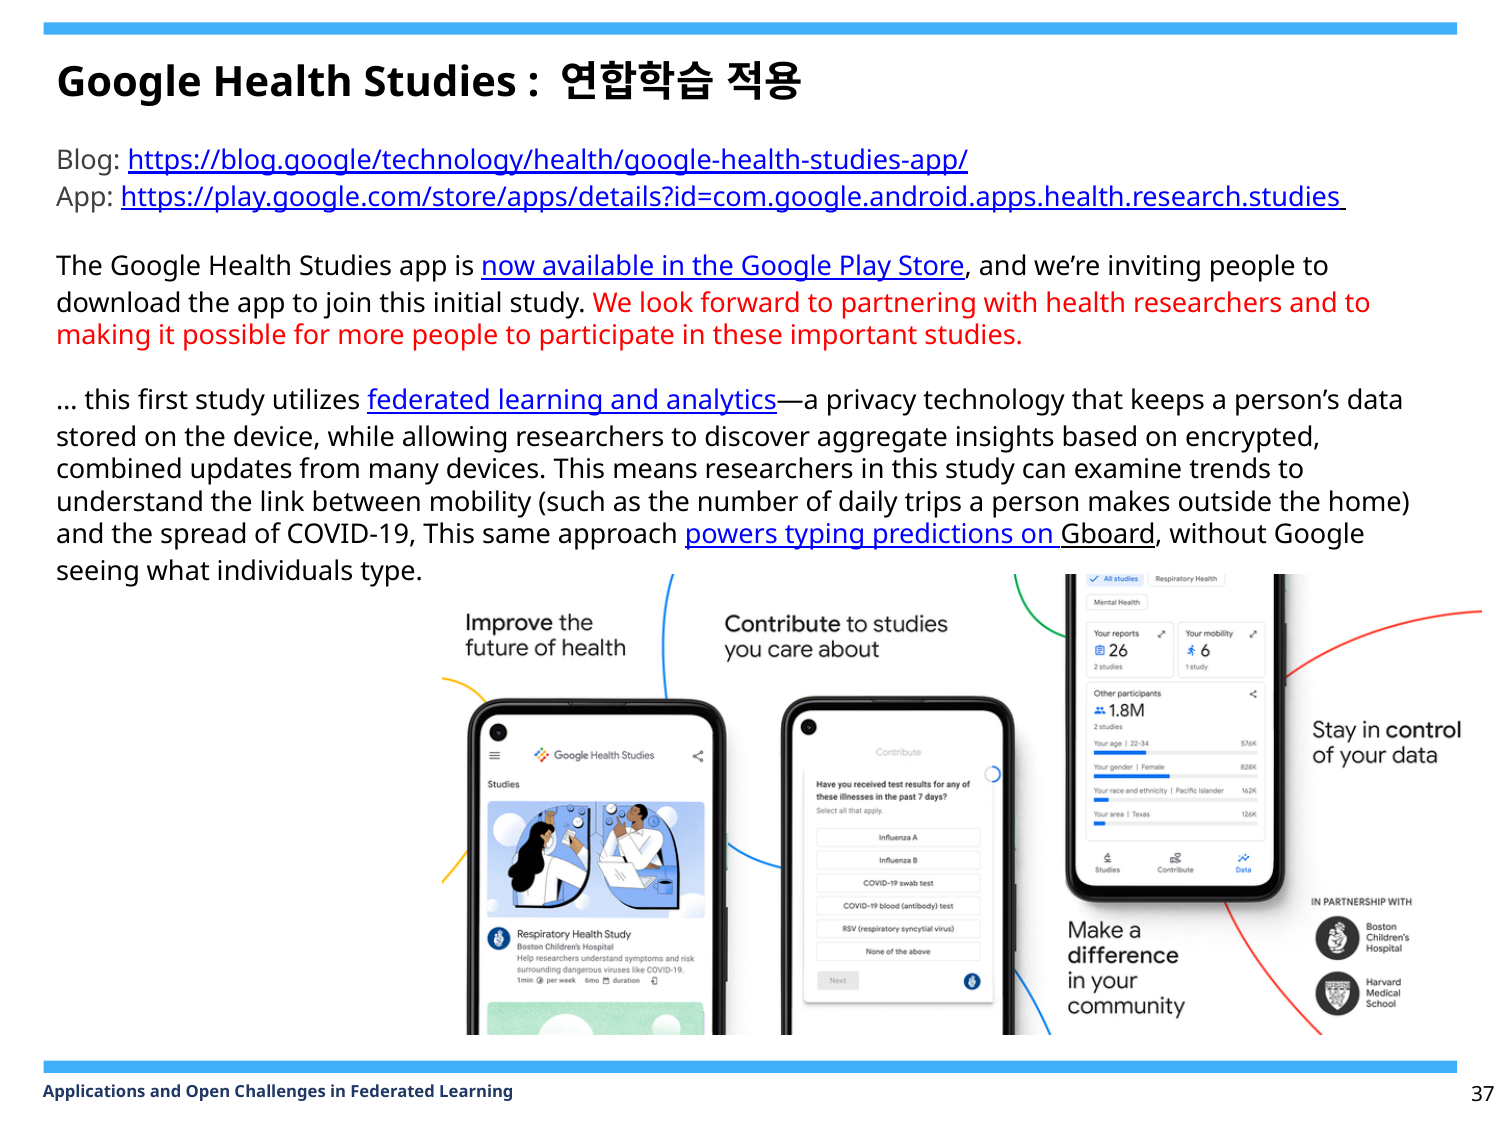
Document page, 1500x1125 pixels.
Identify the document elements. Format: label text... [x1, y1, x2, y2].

text_box Blog: https://blog.google/technology/health/google-health-studies-app/ App: https://play.google.com/store/apps/details?id=com.google.android.apps.health.research.studies The Google Health Studies app is now available in the Google Play Store, and we’re inviting people to download the app to join this initial study. We look forward to partnering with health researchers and to making it possible for more people to participate in these important studies. … this first study utilizes federated learning and analytics—a privacy technology that keeps a person’s data stored on the device, while allowing researchers to discover aggregate insights based on encrypted, combined updates from many devices. This means researchers in this study can examine trends to understand the link between mobility (such as the number of daily trips a person makes outside the home) and the spread of COVID-19, This same approach powers typing predictions on Gboard, without Google seeing what individuals type. [41, 134, 1436, 594]
list Google Health Studies : 연합학습 적용 [41, 47, 1456, 113]
picture [442, 574, 1482, 1036]
